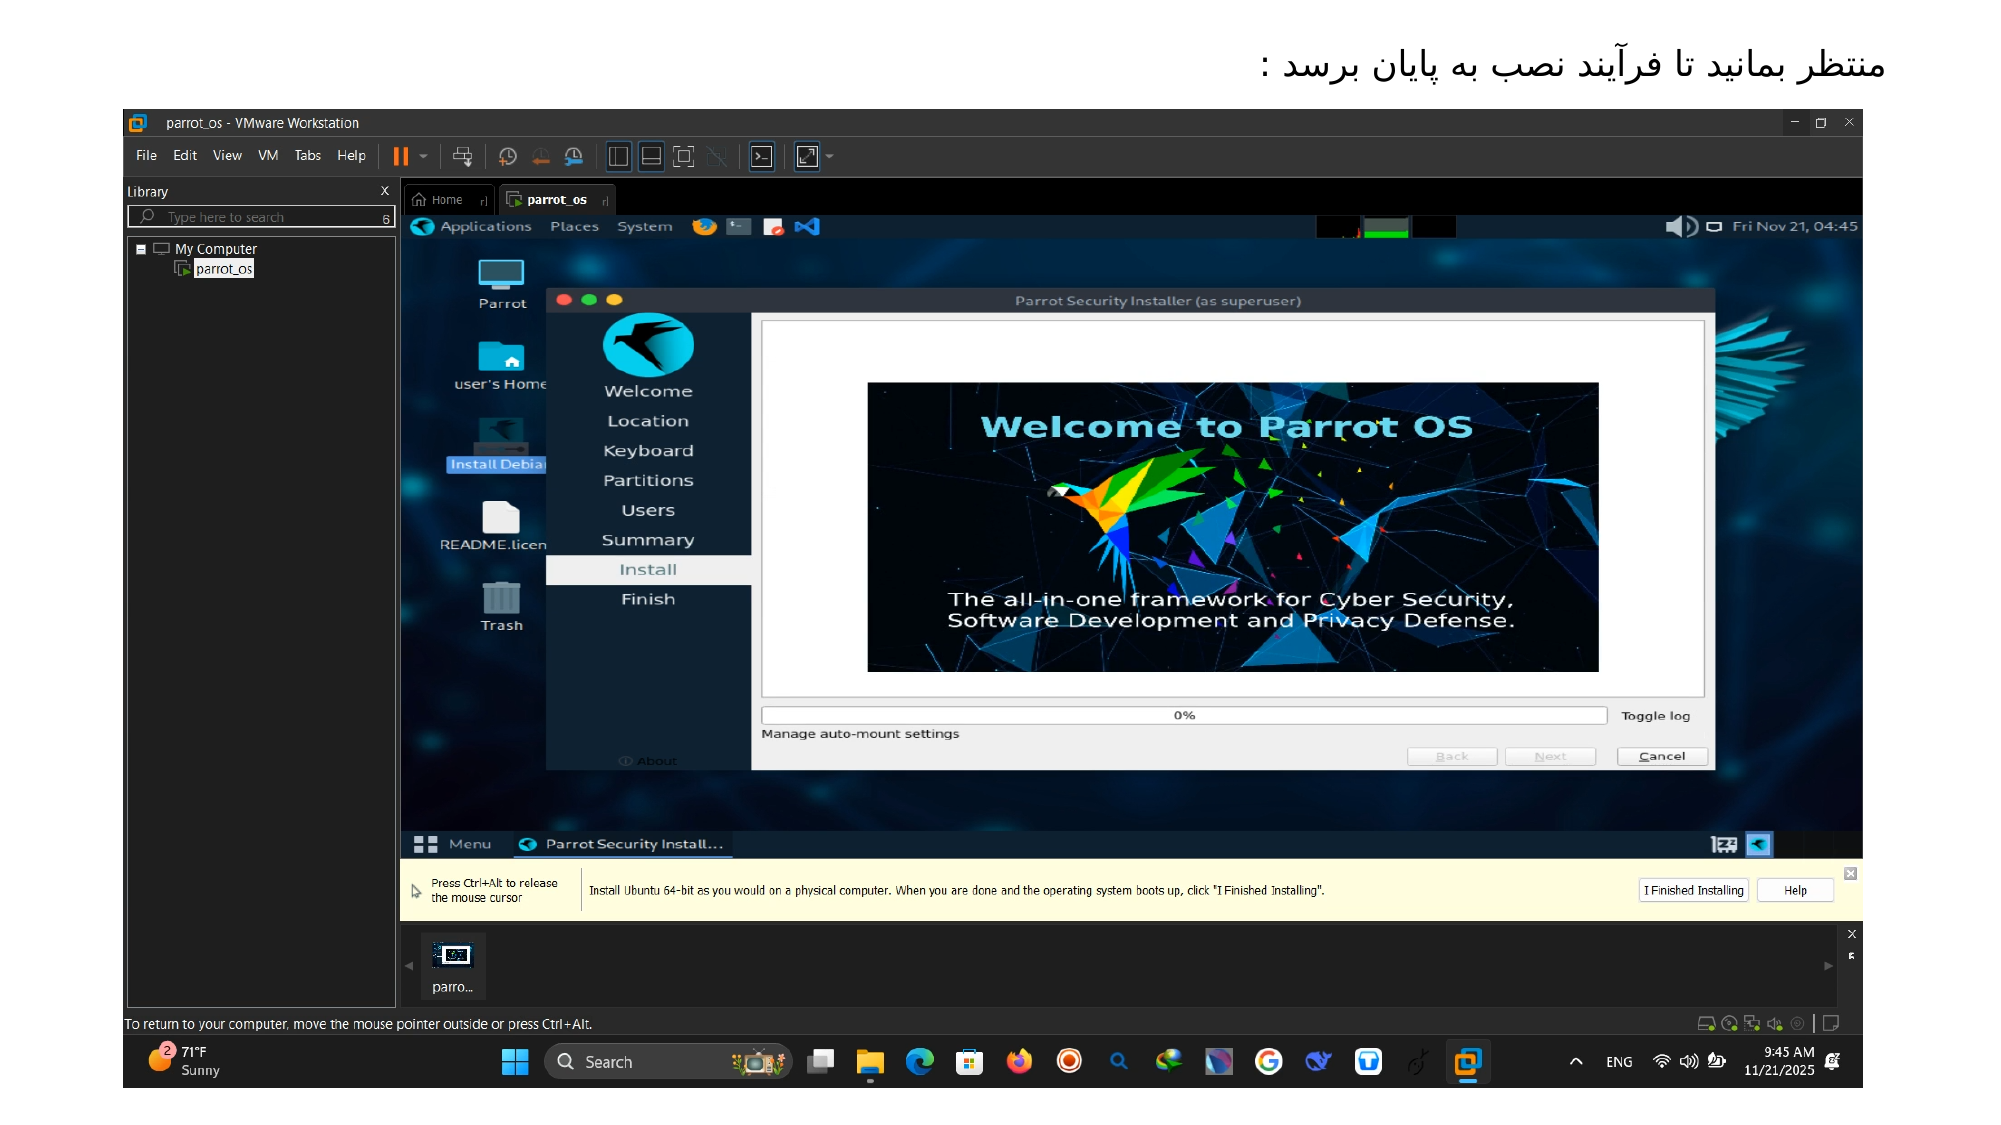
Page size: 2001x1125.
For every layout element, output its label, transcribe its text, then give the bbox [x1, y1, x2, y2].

picture [1736, 390, 1769, 398]
picture [123, 108, 1863, 1088]
list منتظر بمانید تا فرآیند نصب به پایان برسد : [84, 12, 1903, 92]
